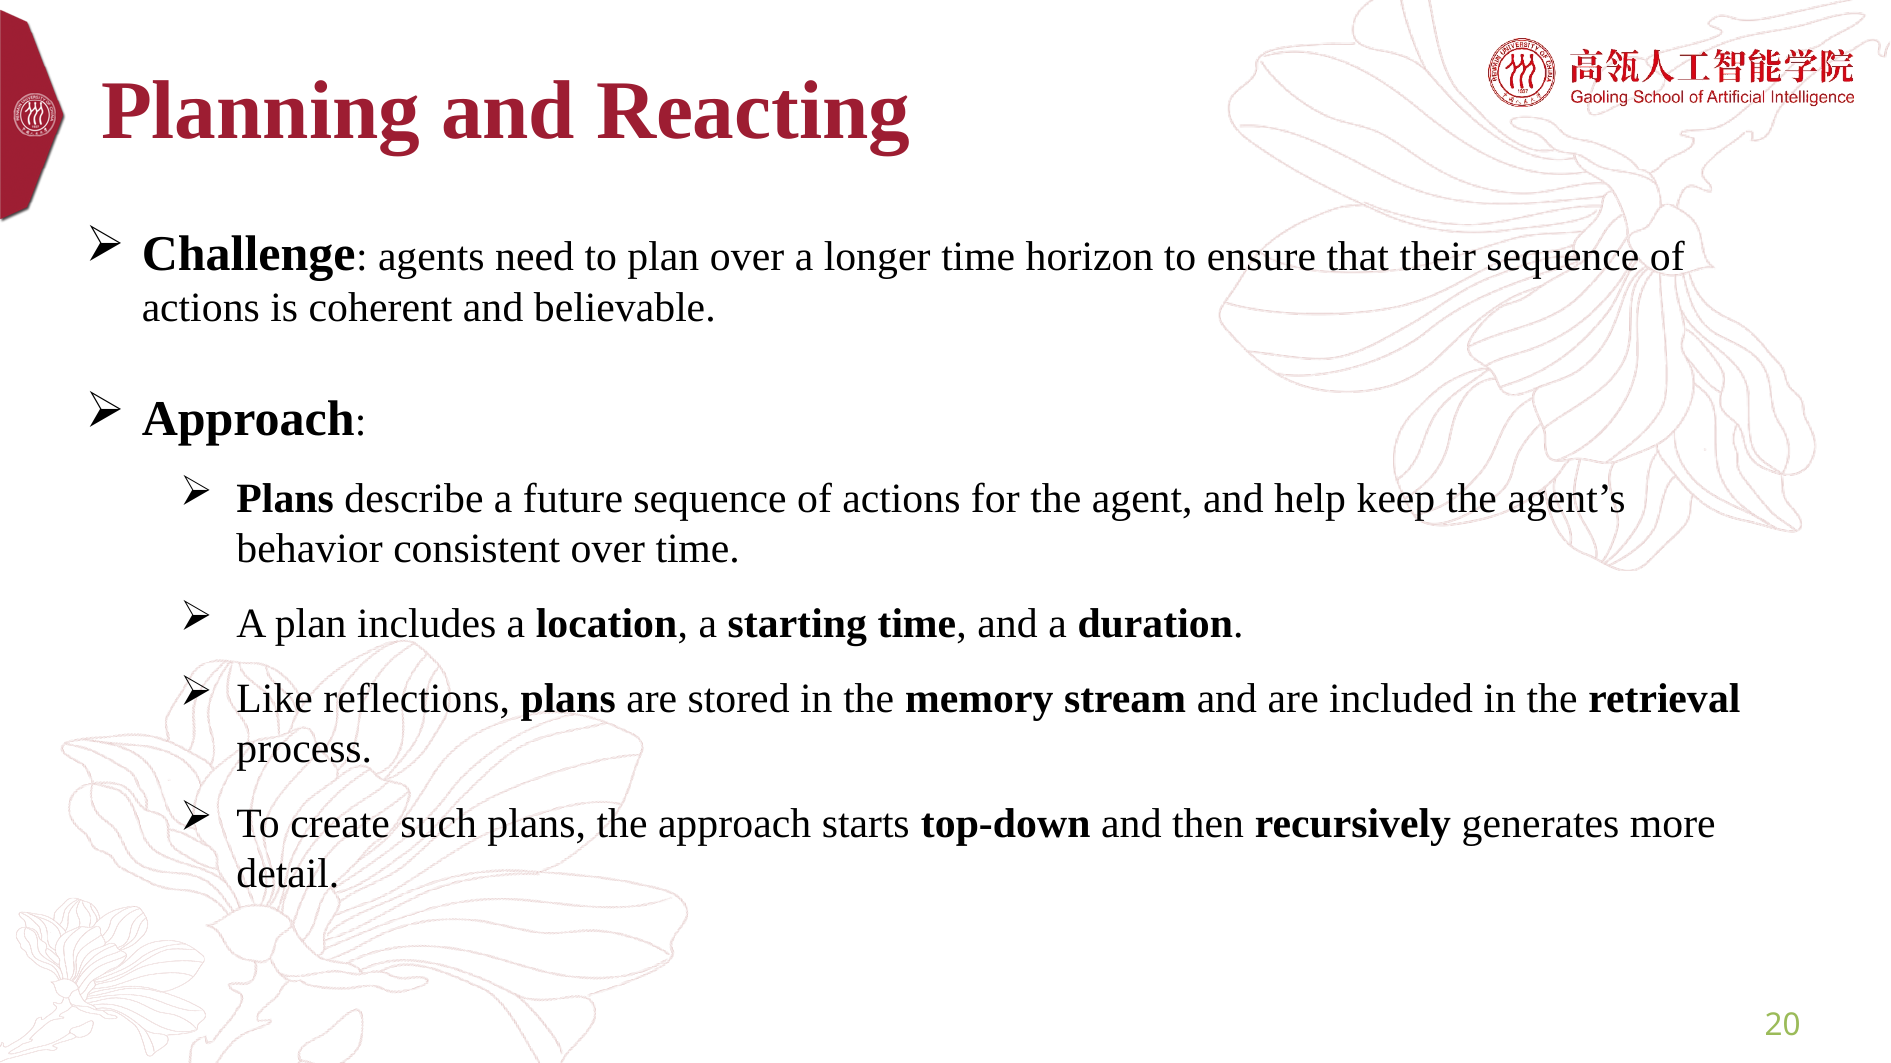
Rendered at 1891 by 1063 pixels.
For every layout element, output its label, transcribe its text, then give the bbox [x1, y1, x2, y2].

text_box Approach: Plans describe a future sequence of actions for the agent, and help keep the agent’s behavior consistent over time. A plan includes a location, a starting time, and a duration. Like reflections, plans are stored in the memory stream and are included in the retrieval process. To create such plans, the approach starts top-down and then recursively generates more detail. [70, 377, 1796, 903]
picture [1488, 38, 1854, 107]
picture [0, 0, 69, 237]
title Planning and Reacting [82, 45, 1536, 166]
text_box Challenge: agents need to plan over a longer time horizon to ensure that their sequence of actions is coherent and believable. [70, 212, 1737, 338]
